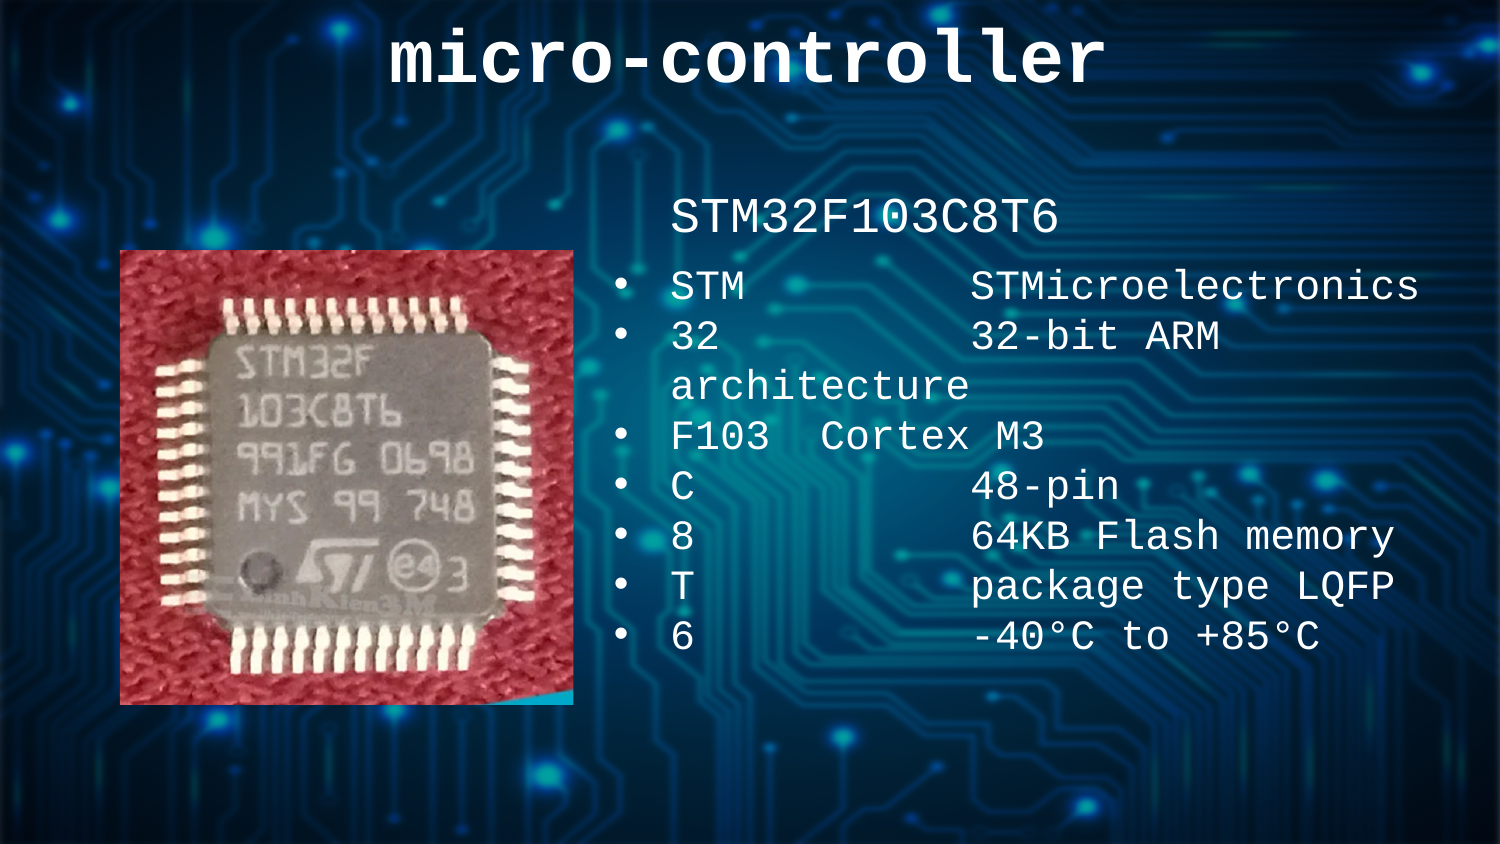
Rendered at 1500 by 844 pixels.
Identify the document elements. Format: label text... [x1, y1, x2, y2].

text_box STM32F103C8T6 [656, 174, 1106, 250]
text_box micro-controller [375, 0, 1125, 105]
text_box STM STMicroelectronics 32 32-bit ARM architecture F103 Cortex M3 C 48-pin 8 64KB Flash memory T package type LQFP 6 -40°C to +85°C [599, 250, 1445, 666]
picture [0, 0, 1500, 844]
text_box [118, 249, 575, 705]
